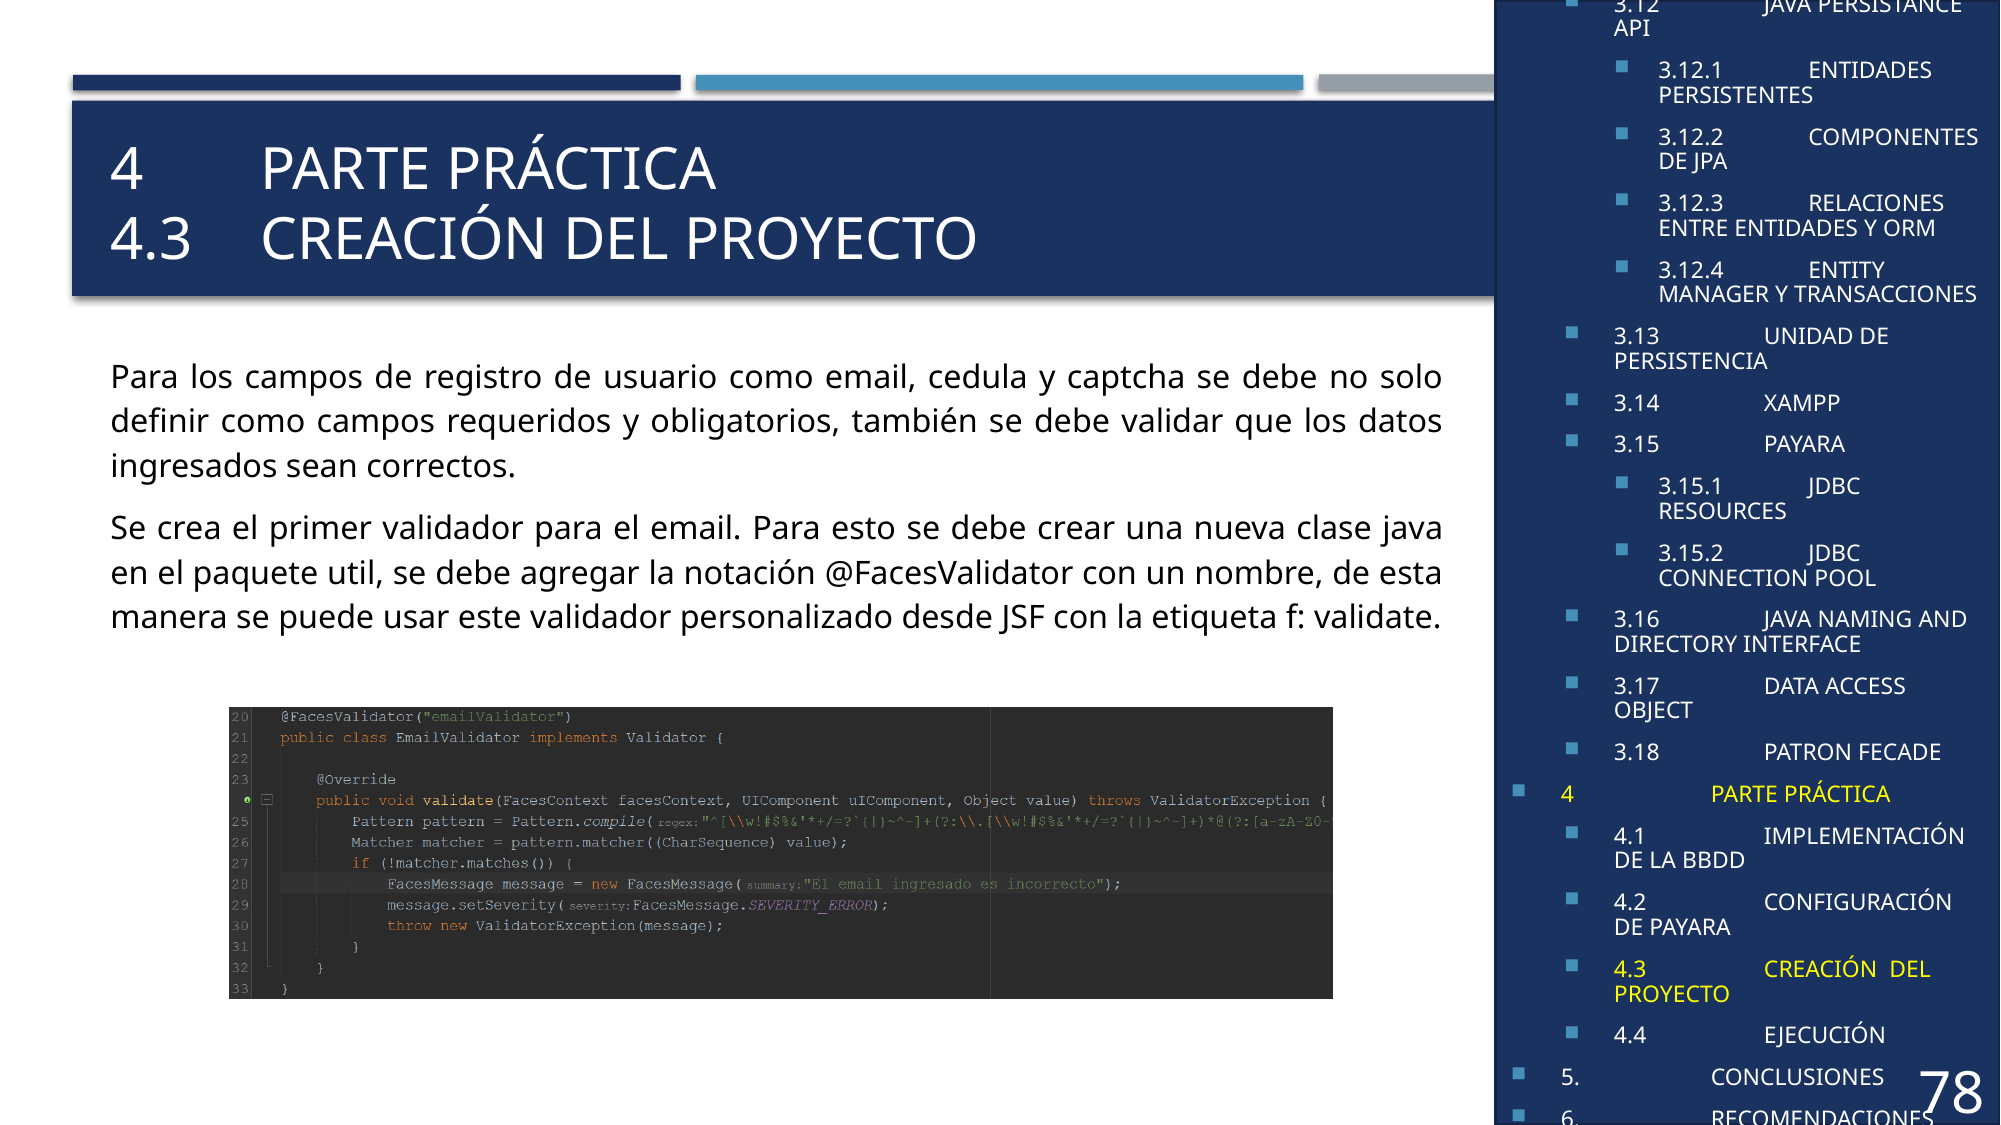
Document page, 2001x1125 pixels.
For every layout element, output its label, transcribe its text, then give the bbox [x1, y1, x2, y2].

title 4 Parte práctica 4.3 CREACIÓN DEL PROYECTO [95, 112, 1494, 279]
picture [228, 706, 1333, 1000]
slide_number 78 [1827, 1065, 2000, 1125]
text_box 3.12 JAVA PERSISTANCE API 3.12.1 ENTIDADES PERSISTENTES 3.12.2 COMPONENTES DE JPA 3.12.3 RELACIONES ENTRE ENTIDADES Y ORM 3.12.4 ENTITY MANAGER Y TRANSACCIONES 3.13 UNIDAD DE PERSISTENCIA 3.14 XAMPP 3.15 PAYARA 3.15.1 JDBC RESOURCES 3.15.2 JDBC CONNECTION POOL 3.16 JAVA NAMING AND DIRECTORY INTERFACE 3.17 DATA ACCESS OBJECT 3.18 PATRON FECADE 4 PARTE PRÁCTICA 4.1 IMPLEMENTACIÓN DE LA BBDD 4.2 CONFIGURACIÓN DE PAYARA 4.3 CREACIÓN DEL PROYECTO 4.4 EJECUCIÓN 5. CONCLUSIONES 6. RECOMENDACIONES [1494, 0, 2000, 1125]
list Para los campos de registro de usuario como email, cedula y captcha se debe no solo definir como campos requeridos y obligatorios, también se debe validar que los datos ingresados sean correctos. Se crea el primer validador para el email. Para esto se debe crear una nueva clase java en el paquete util, se debe agregar la notación @FacesValidator con un nombre, de esta manera se puede usar este validador personalizado desde JSF con la etiqueta f: validate. [95, 321, 1459, 665]
